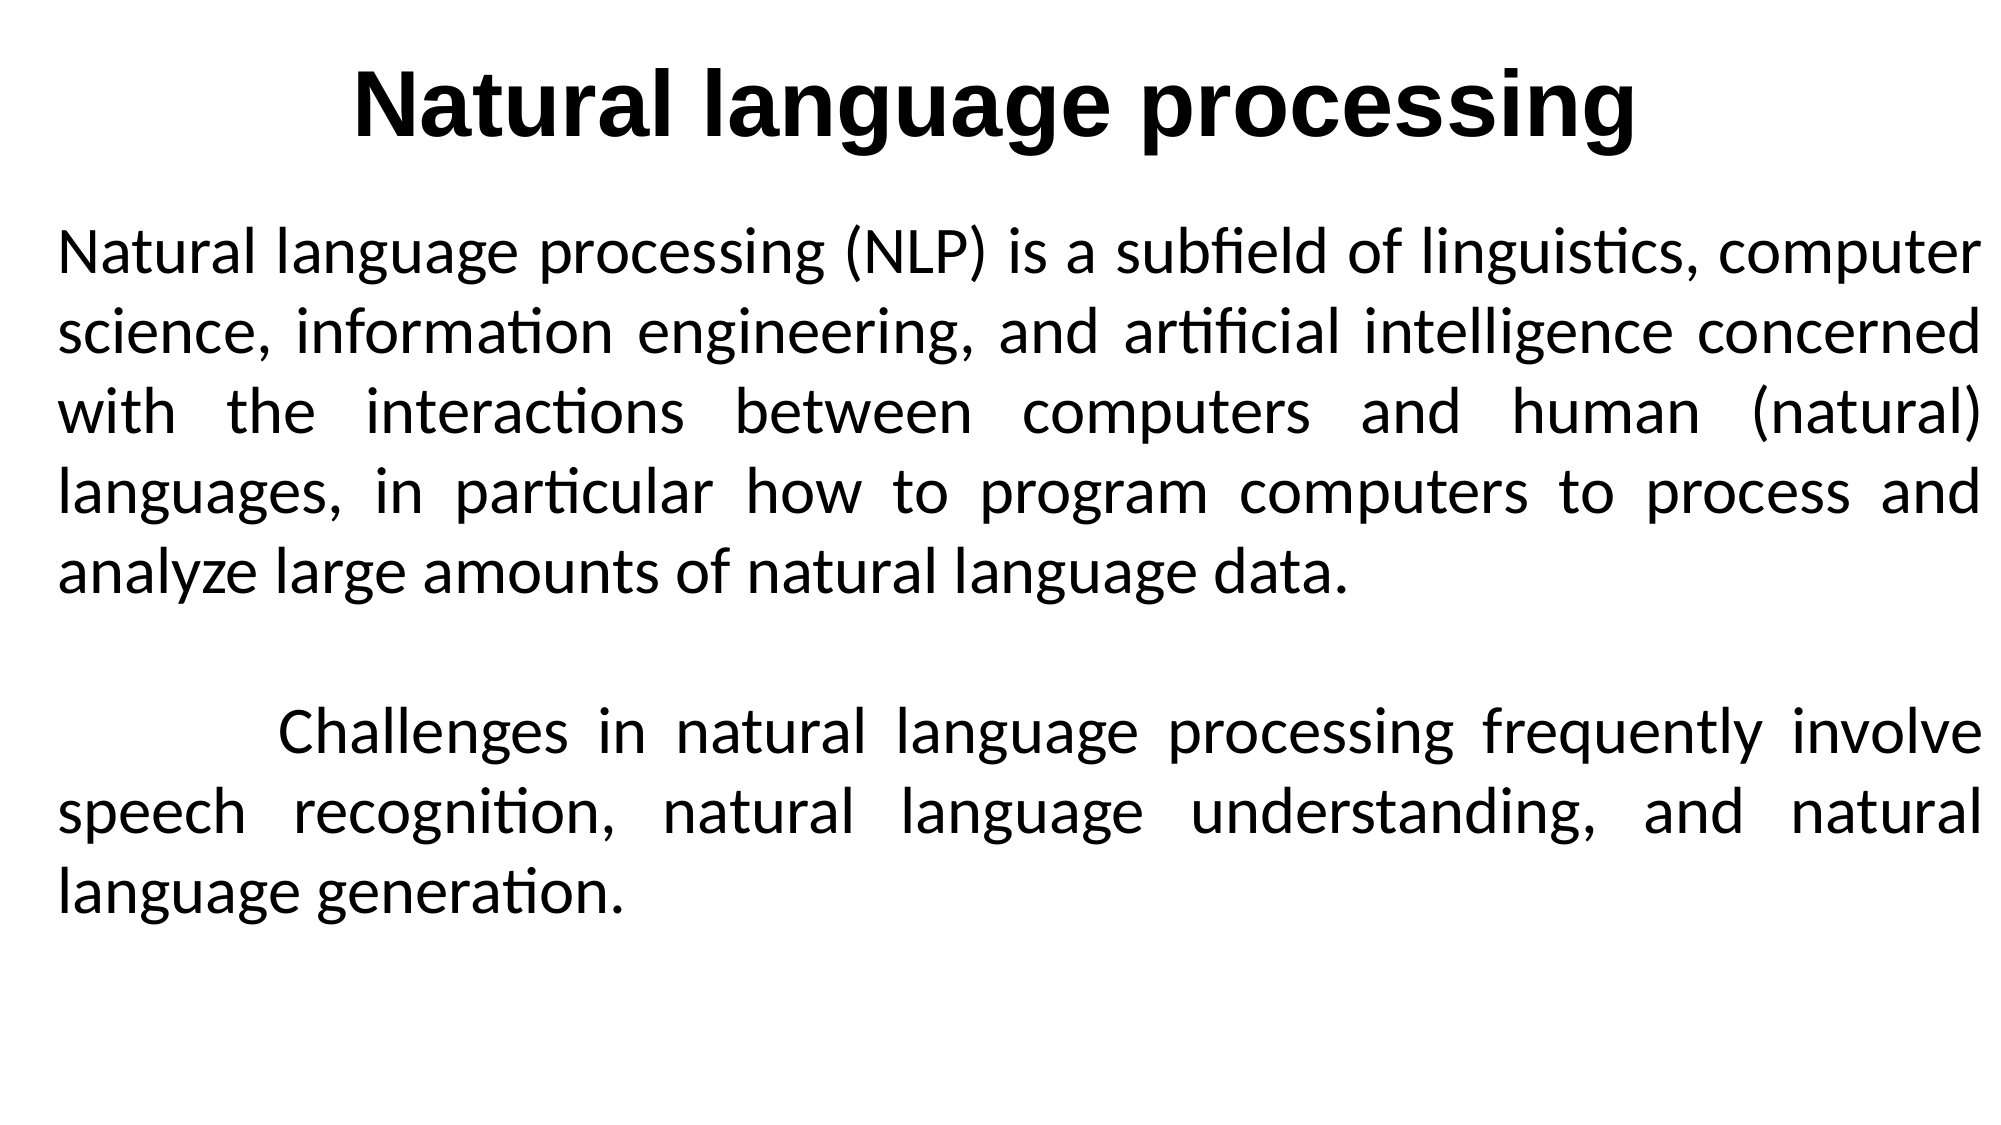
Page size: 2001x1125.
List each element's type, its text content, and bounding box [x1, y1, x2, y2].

title Natural language processing [8, 19, 1984, 165]
text_box Natural language processing (NLP) is a subfield of linguistics, computer science, information engineering, and artificial intelligence concerned with the interactions between computers and human (natural) languages, in particular how to program computers to process and analyze large amounts of natural language data. Challenges in natural language processing frequently involve speech recognition, natural language understanding, and natural language generation. [42, 199, 2000, 1015]
